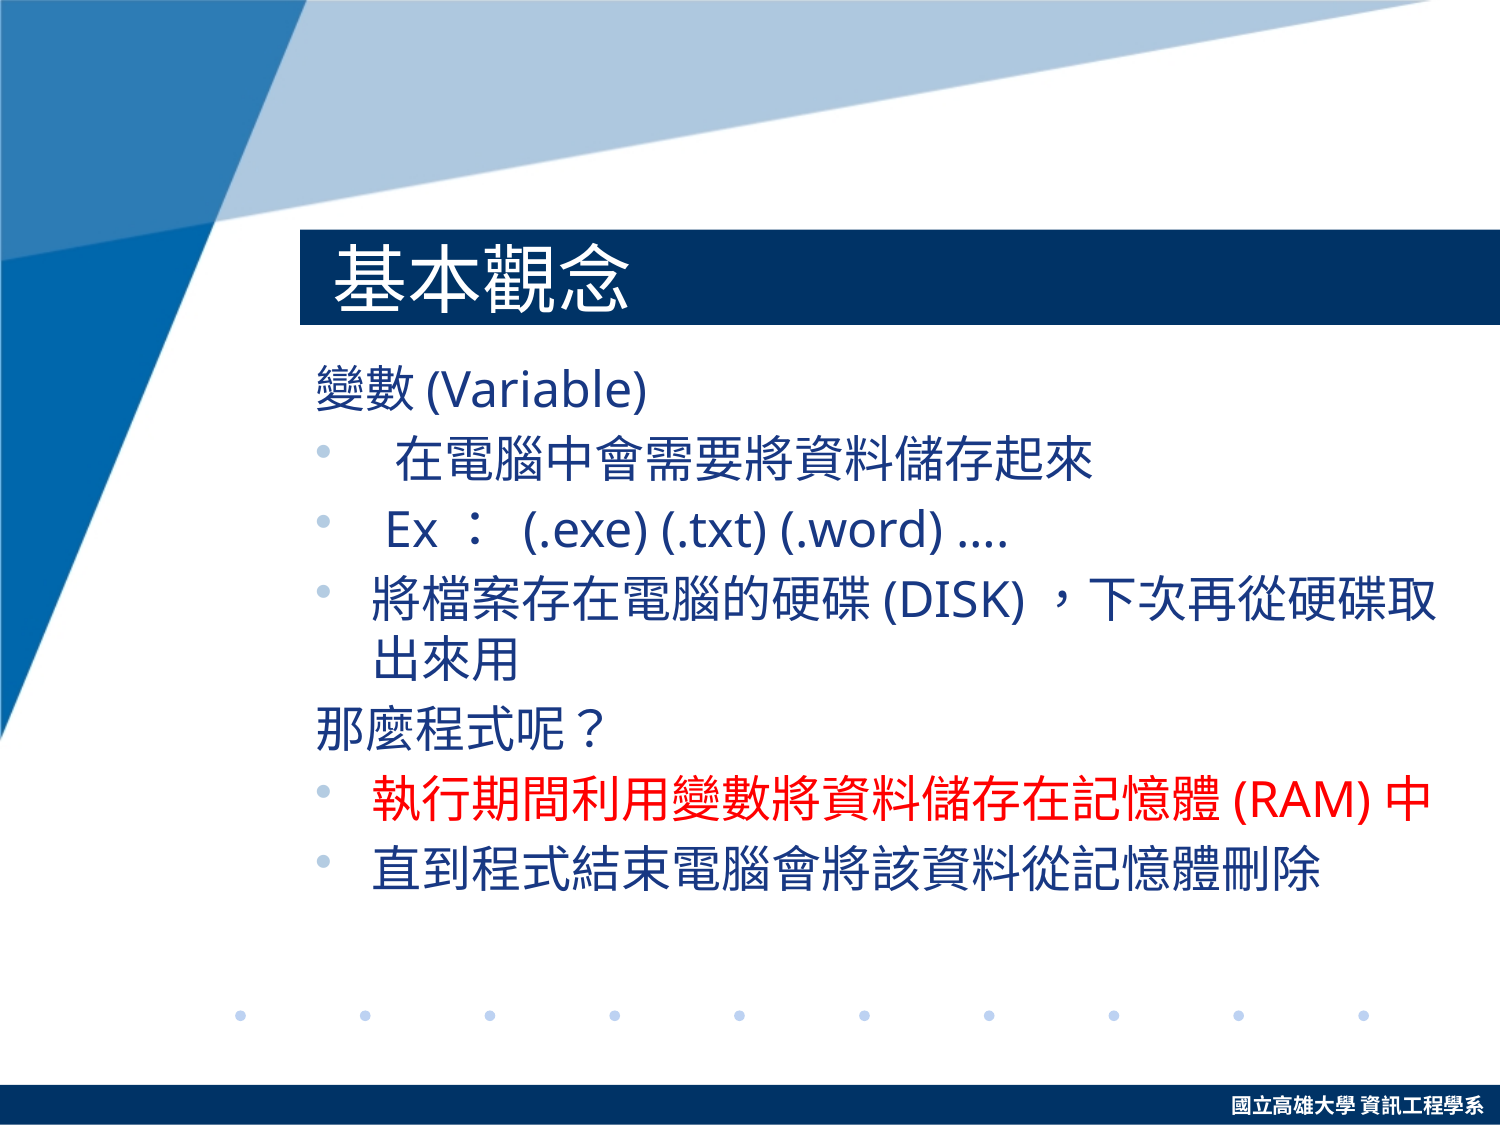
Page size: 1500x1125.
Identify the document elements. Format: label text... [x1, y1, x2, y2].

picture [0, 0, 1500, 842]
title 基本觀念 [300, 229, 1500, 325]
list 變數(Variable) 在電腦中會需要將資料儲存起來 Ex： (.exe) (.txt) (.word) …. 將檔案存在電腦的硬碟(DISK)，下次再從硬碟取出來用 那麼程式呢？ 執行期間利用變數將資料儲存在記憶體(RAM)中 直到程式結束電腦會將該資料從記憶體刪除 [300, 350, 1475, 1013]
